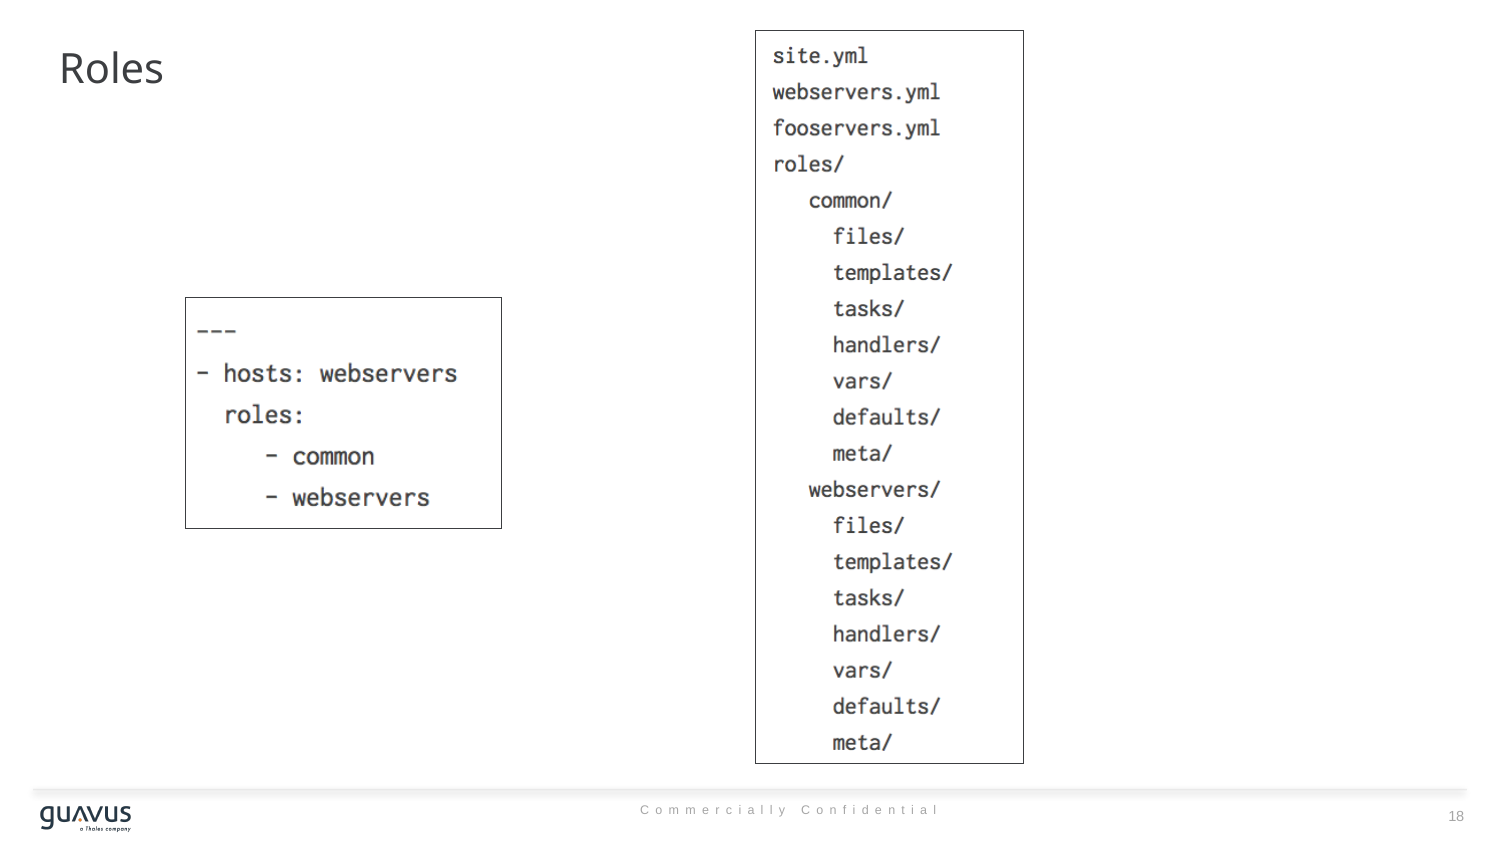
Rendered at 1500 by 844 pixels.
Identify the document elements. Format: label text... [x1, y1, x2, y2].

picture [27, 796, 146, 841]
picture [184, 297, 502, 529]
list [754, 29, 1025, 764]
title Roles [43, 10, 1467, 130]
